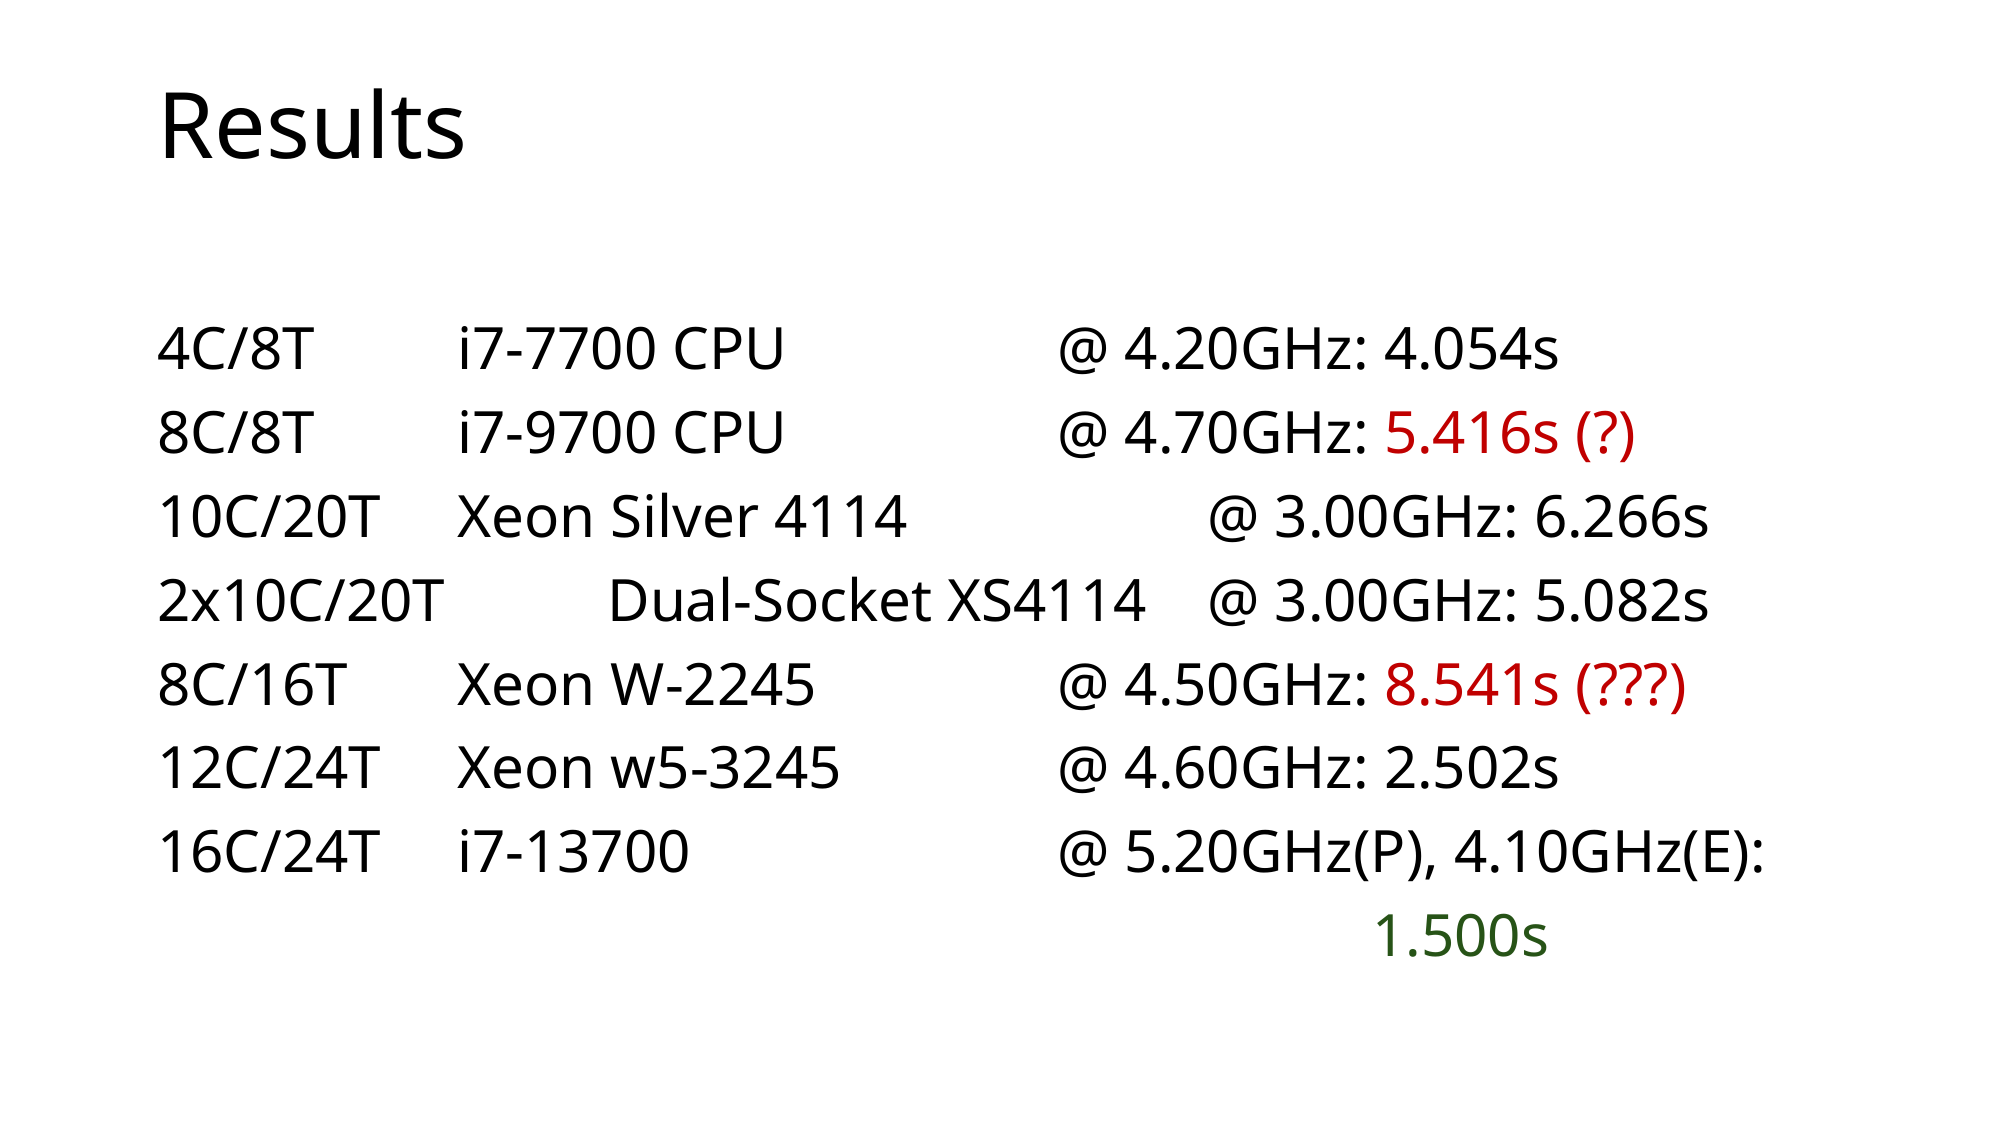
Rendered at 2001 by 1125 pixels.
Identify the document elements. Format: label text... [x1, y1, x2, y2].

title Results [137, 59, 1863, 278]
list 4C/8T i7-7700 CPU @ 4.20GHz: 4.054s 8C/8T i7-9700 CPU @ 4.70GHz: 5.416s (?) 10C/20T Xeon Silver 4114 @ 3.00GHz: 6.266s 2x10C/20T Dual-Socket XS4114 @ 3.00GHz: 5.082s 8C/16T Xeon W-2245 @ 4.50GHz: 8.541s (???) 12C/24T Xeon w5-3245 @ 4.60GHz: 2.502s 16C/24T i7-13700 @ 5.20GHz(P), 4.10GHz(E): 1.500s [137, 299, 1863, 1014]
